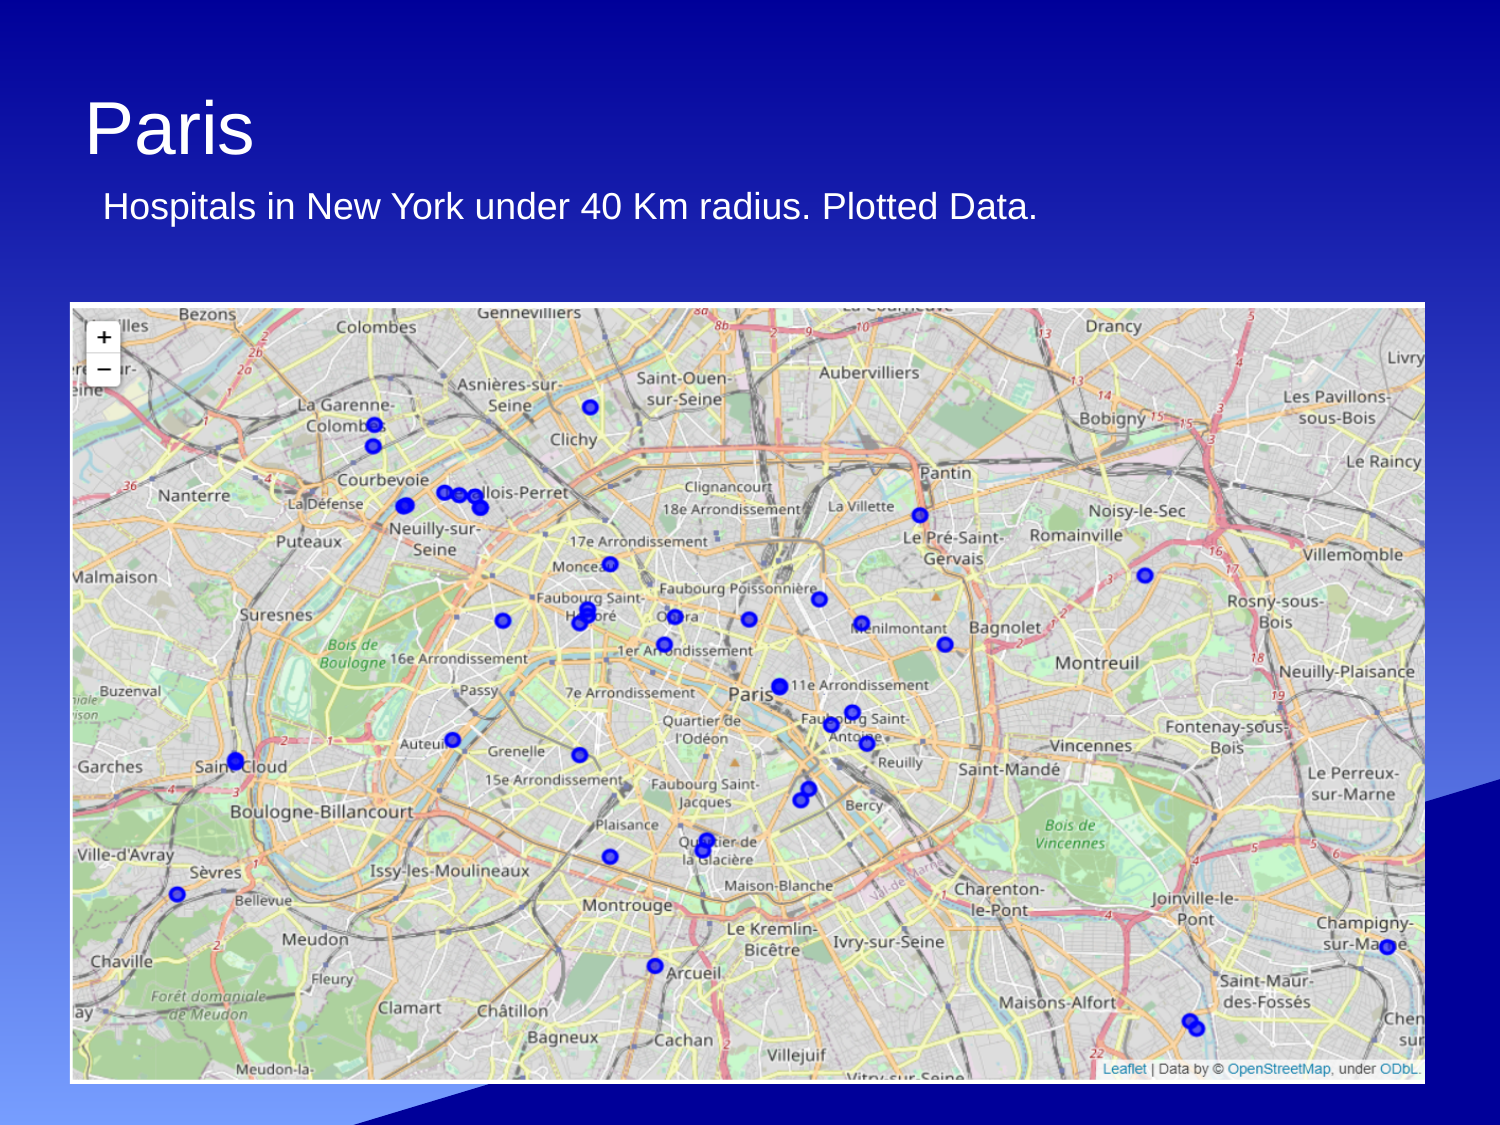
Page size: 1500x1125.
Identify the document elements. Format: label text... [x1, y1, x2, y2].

title Paris [69, 66, 1426, 182]
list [69, 302, 1425, 1084]
text_box Hospitals in New York under 40 Km radius. Plotted Data. [77, 174, 1438, 235]
